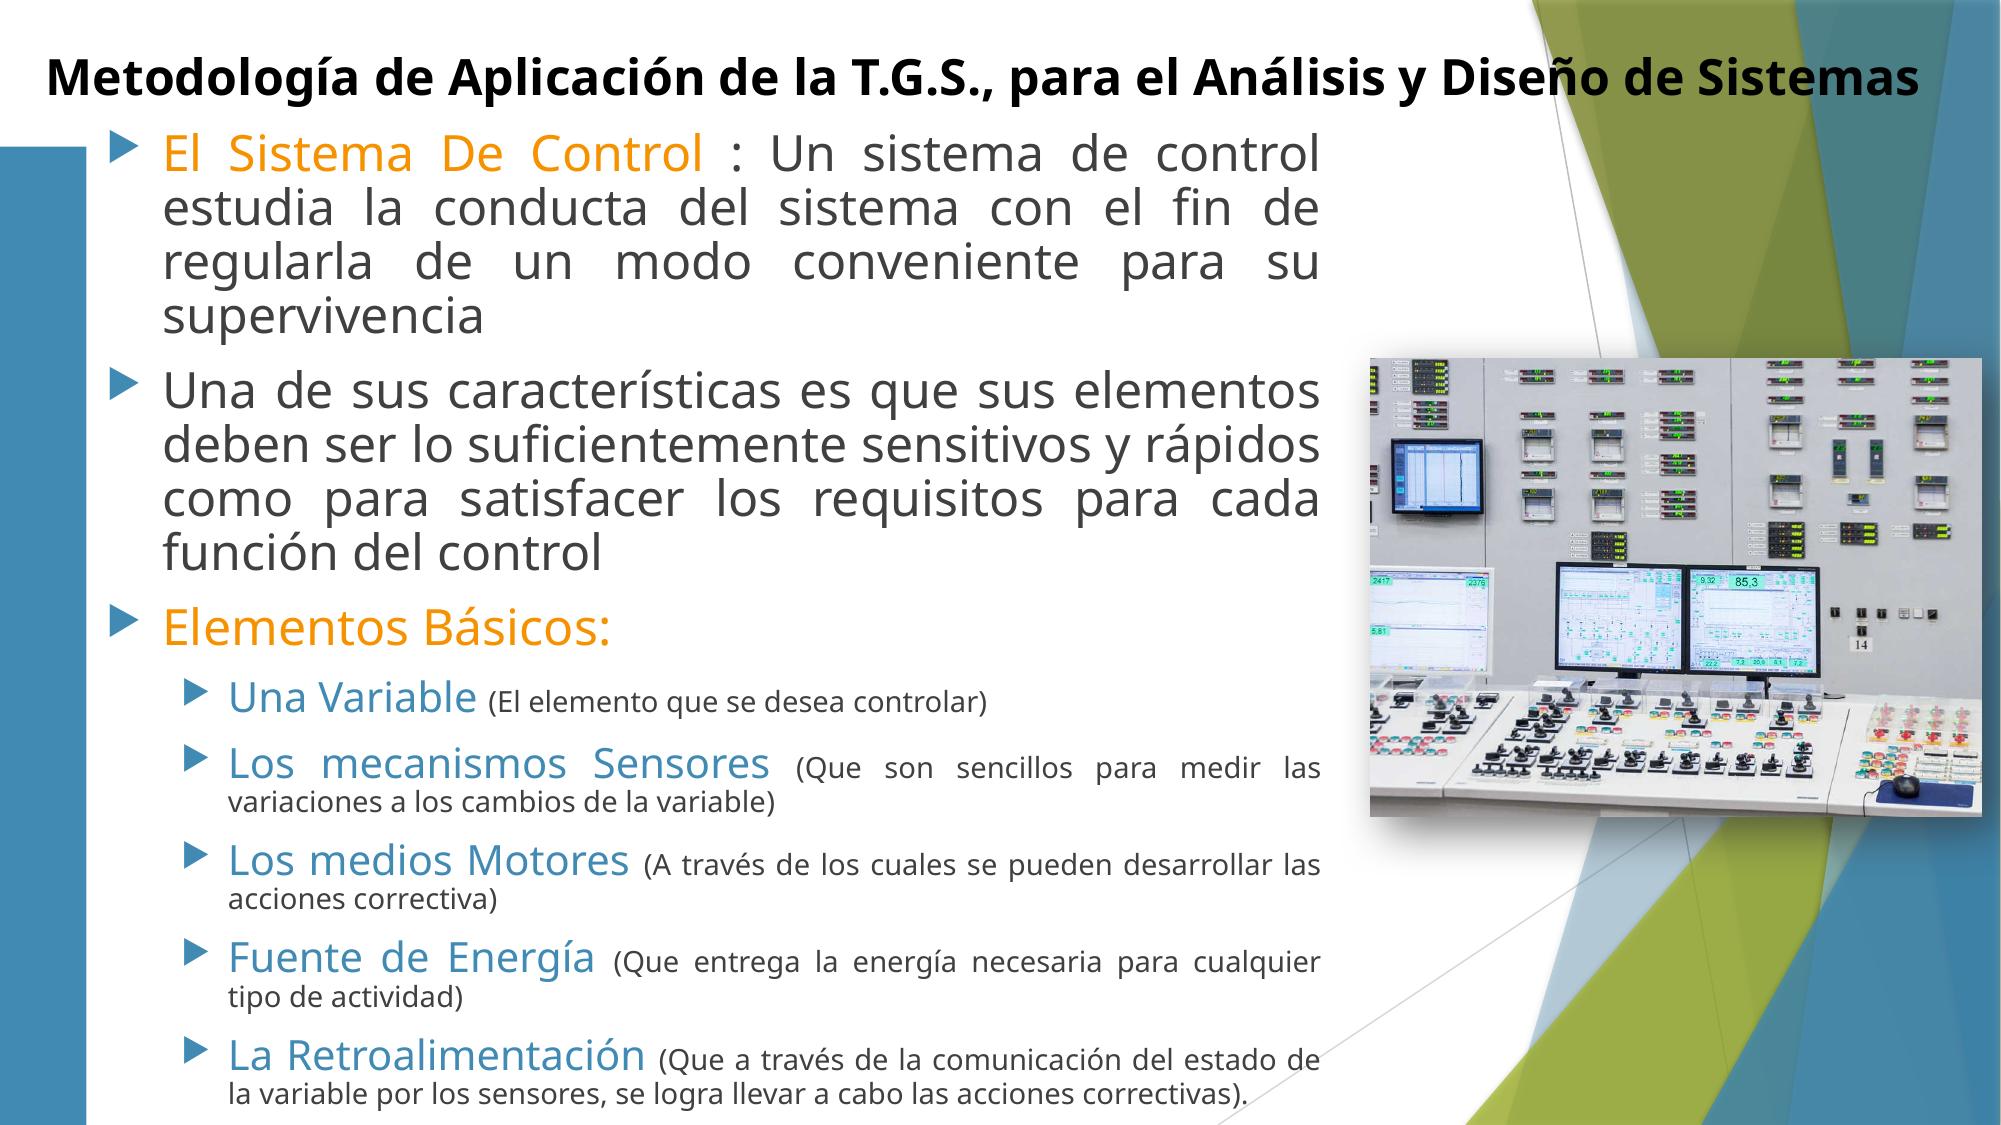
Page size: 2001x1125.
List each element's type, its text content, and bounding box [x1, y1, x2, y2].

picture [1369, 357, 1982, 818]
list El Sistema De Control : Un sistema de control estudia la conducta del sistema con el fin de regularla de un modo conveniente para su supervivencia Una de sus características es que sus elementos deben ser lo suficientemente sensitivos y rápidos como para satisfacer los requisitos para cada función del control Elementos Básicos: Una Variable (El elemento que se desea controlar) Los mecanismos Sensores (Que son sencillos para medir las variaciones a los cambios de la variable) Los medios Motores (A través de los cuales se pueden desarrollar las acciones correctiva) Fuente de Energía (Que entrega la energía necesaria para cualquier tipo de actividad) La Retroalimentación (Que a través de la comunicación del estado de la variable por los sensores, se logra llevar a cabo las acciones correctivas). [90, 120, 1337, 1125]
title Metodología de Aplicación de la T.G.S., para el Análisis y Diseño de Sistemas [30, 37, 1967, 121]
